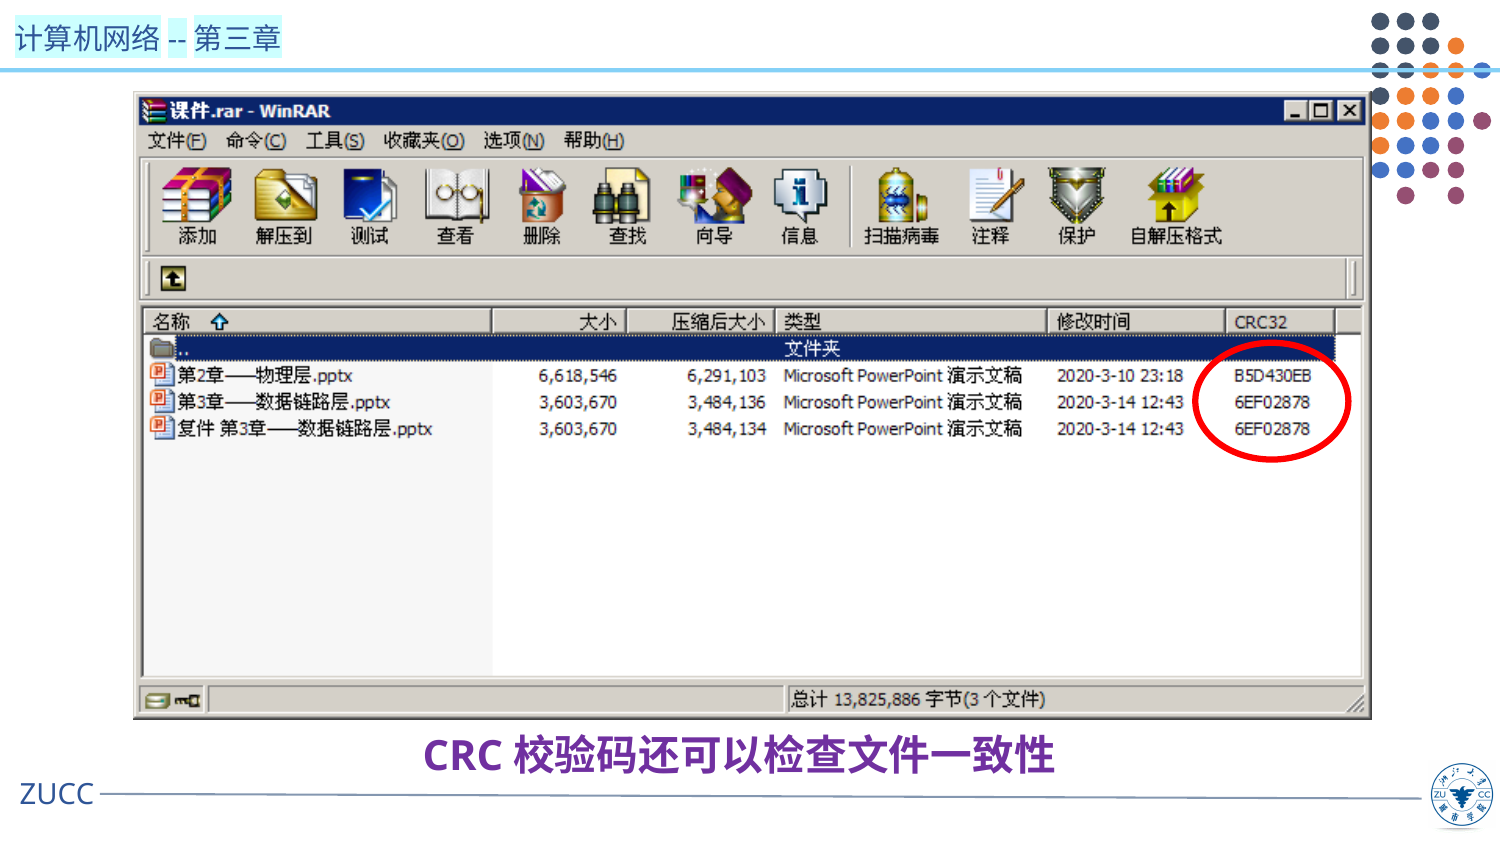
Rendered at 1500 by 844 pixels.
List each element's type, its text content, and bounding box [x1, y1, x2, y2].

picture [133, 91, 1372, 720]
picture [1415, 750, 1500, 837]
text_box CRC校验码还可以检查文件一致性 [407, 727, 1200, 796]
